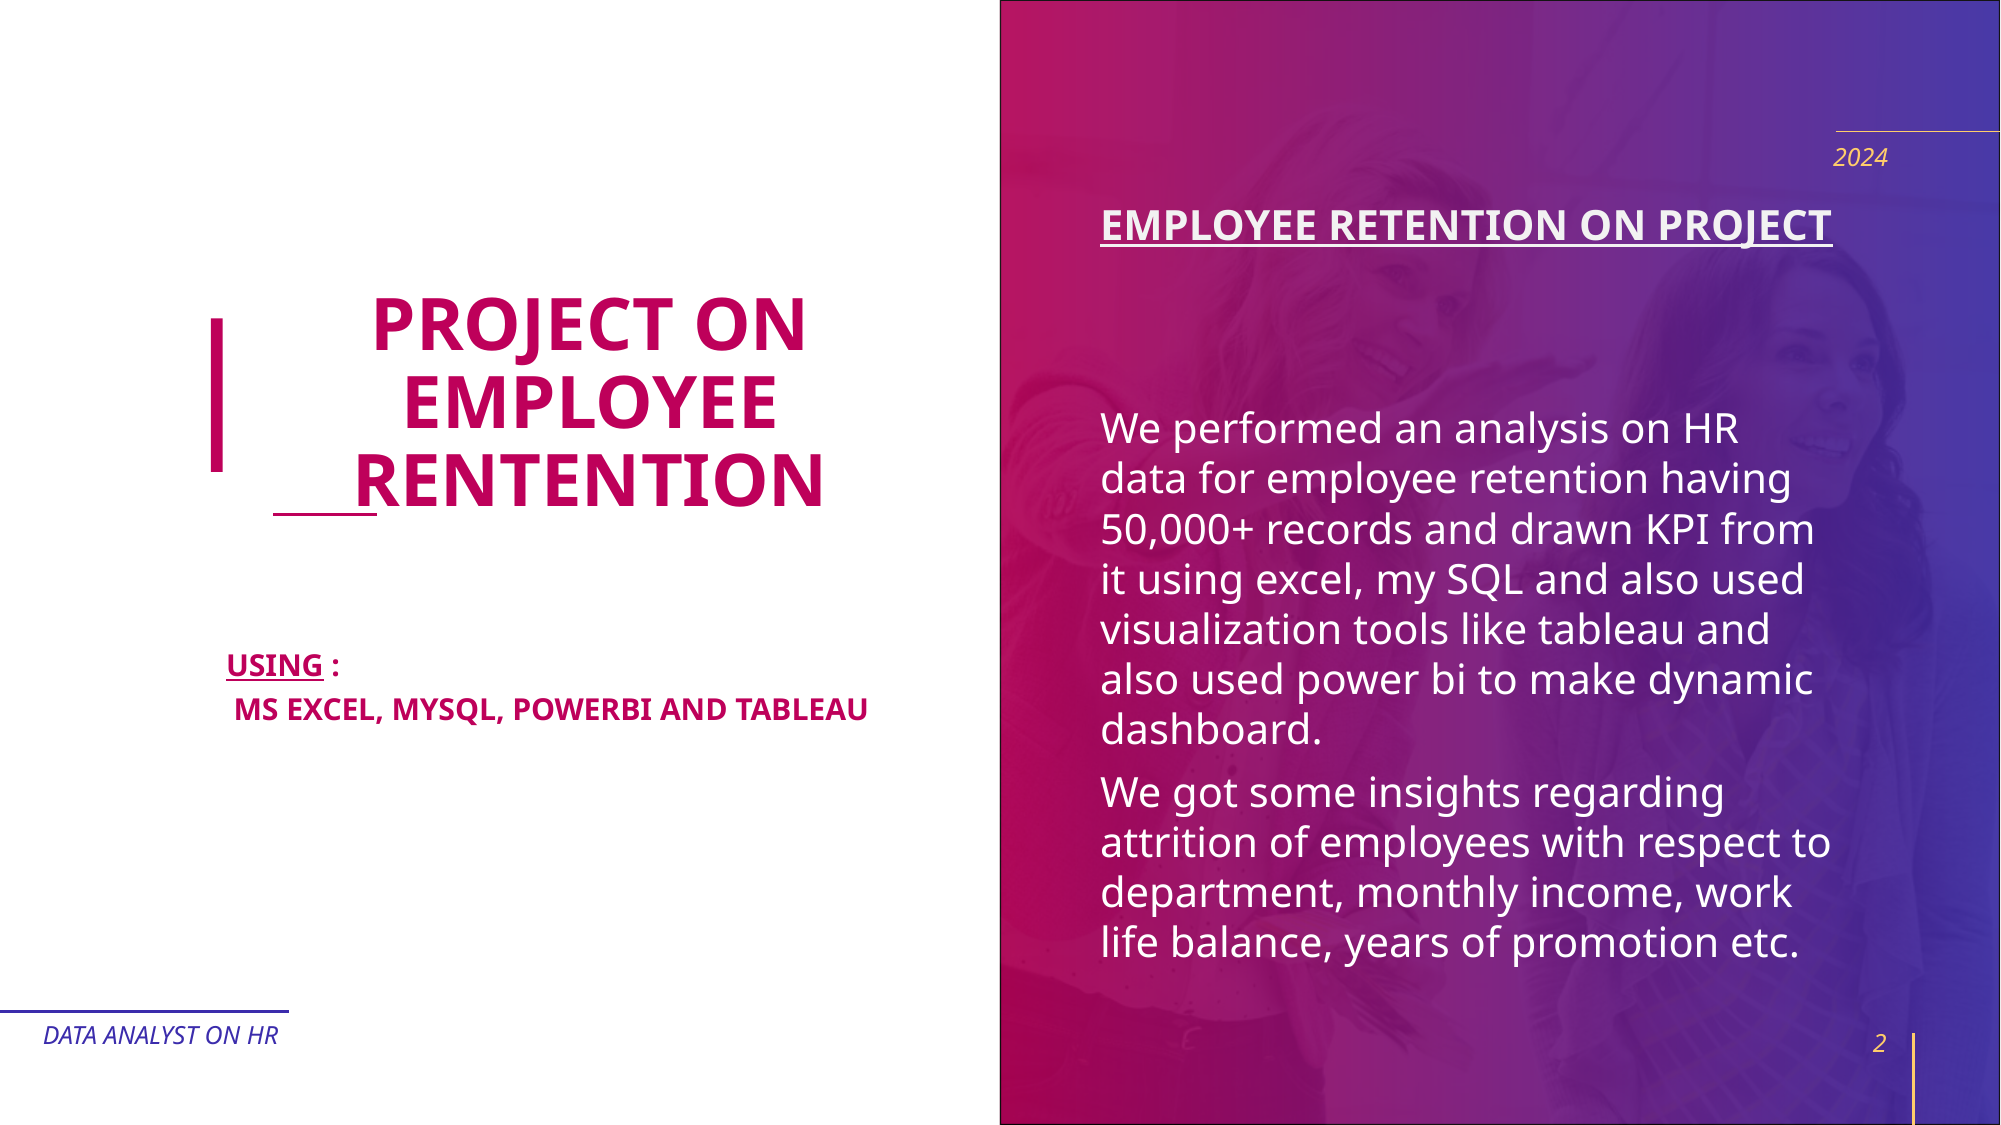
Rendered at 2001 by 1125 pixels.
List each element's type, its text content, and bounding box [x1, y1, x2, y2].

text_box EMPLOYEE RETENTION ON PROJECT [1084, 191, 1850, 294]
footer DATA ANALYST ON HR [27, 1019, 513, 1080]
list 2024 [1818, 137, 1919, 192]
title PROJECT ON EMPLOYEE RENTENTION [250, 278, 931, 531]
subtitle USING : MS EXCEL, MYSQL, POWERBI AND TABLEAU [211, 642, 891, 757]
picture [0, 0, 999, 1125]
slide_number 2 [1451, 1015, 1902, 1075]
list We performed an analysis on HR data for employee retention having 50,000+ records and drawn KPI from it using excel, my SQL and also used visualization tools like tableau and also used power bi to make dynamic dashboard. We got some insights regarding attrition of employees with respect to department, monthly income, work life balance, years of promotion etc. [1084, 394, 1850, 1033]
